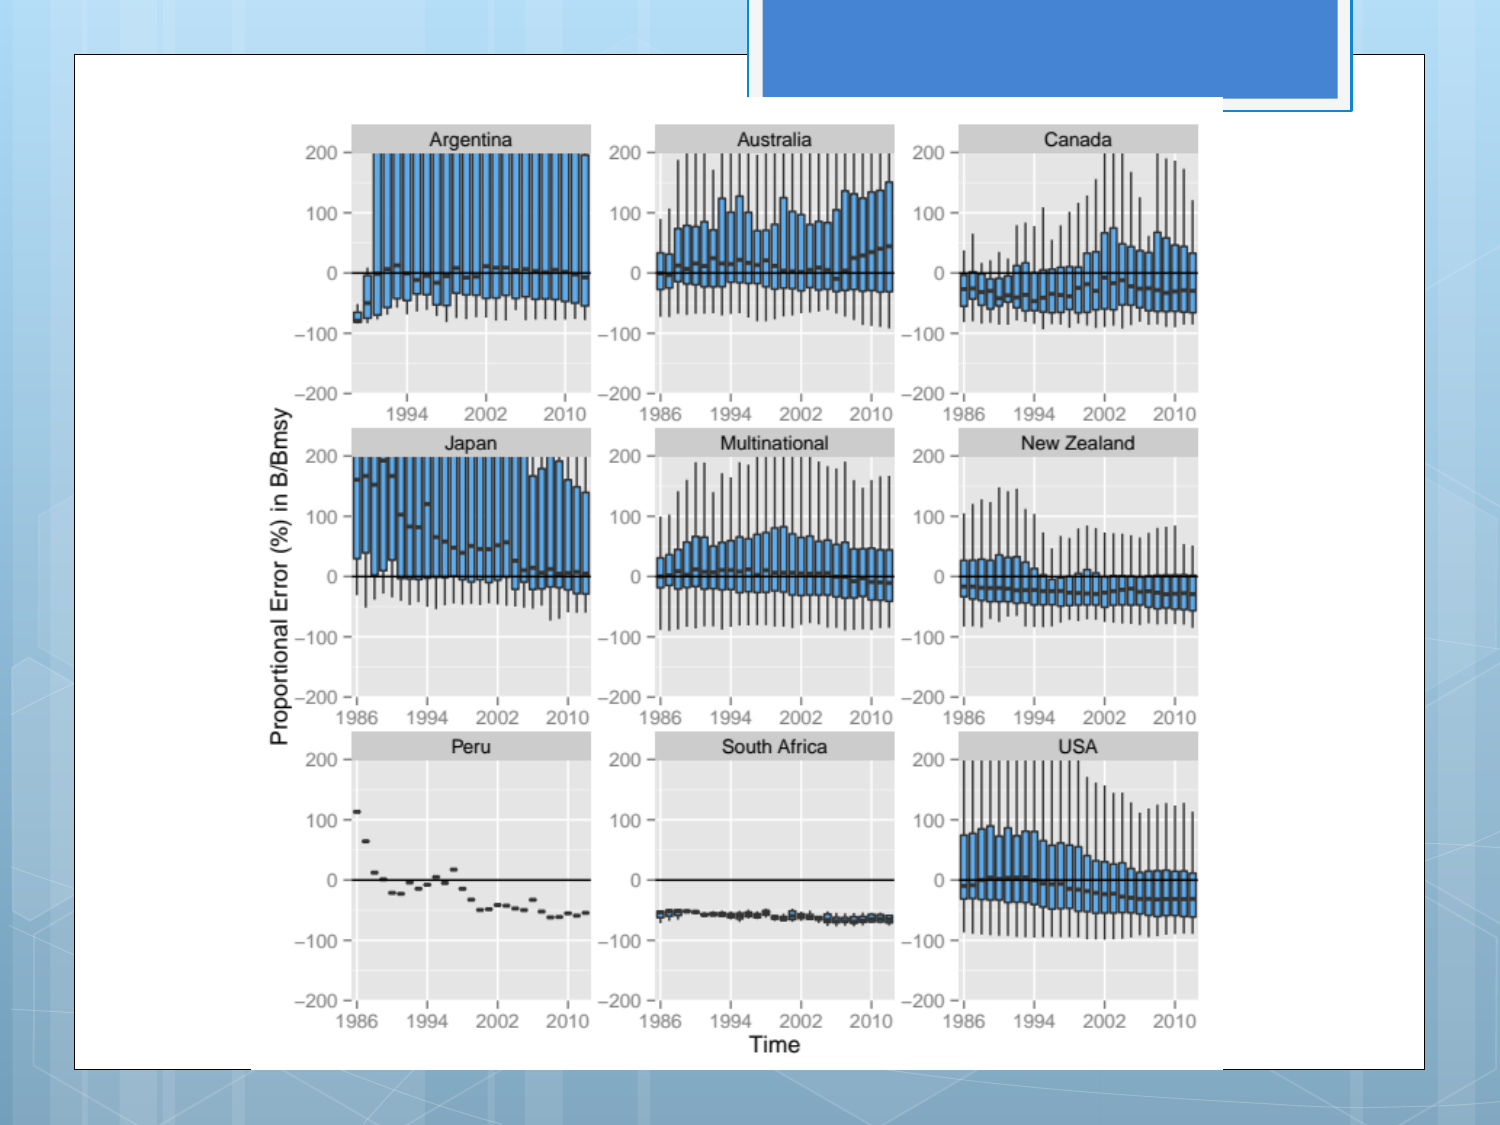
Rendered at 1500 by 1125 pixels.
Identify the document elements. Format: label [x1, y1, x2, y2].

picture [250, 97, 1224, 1070]
